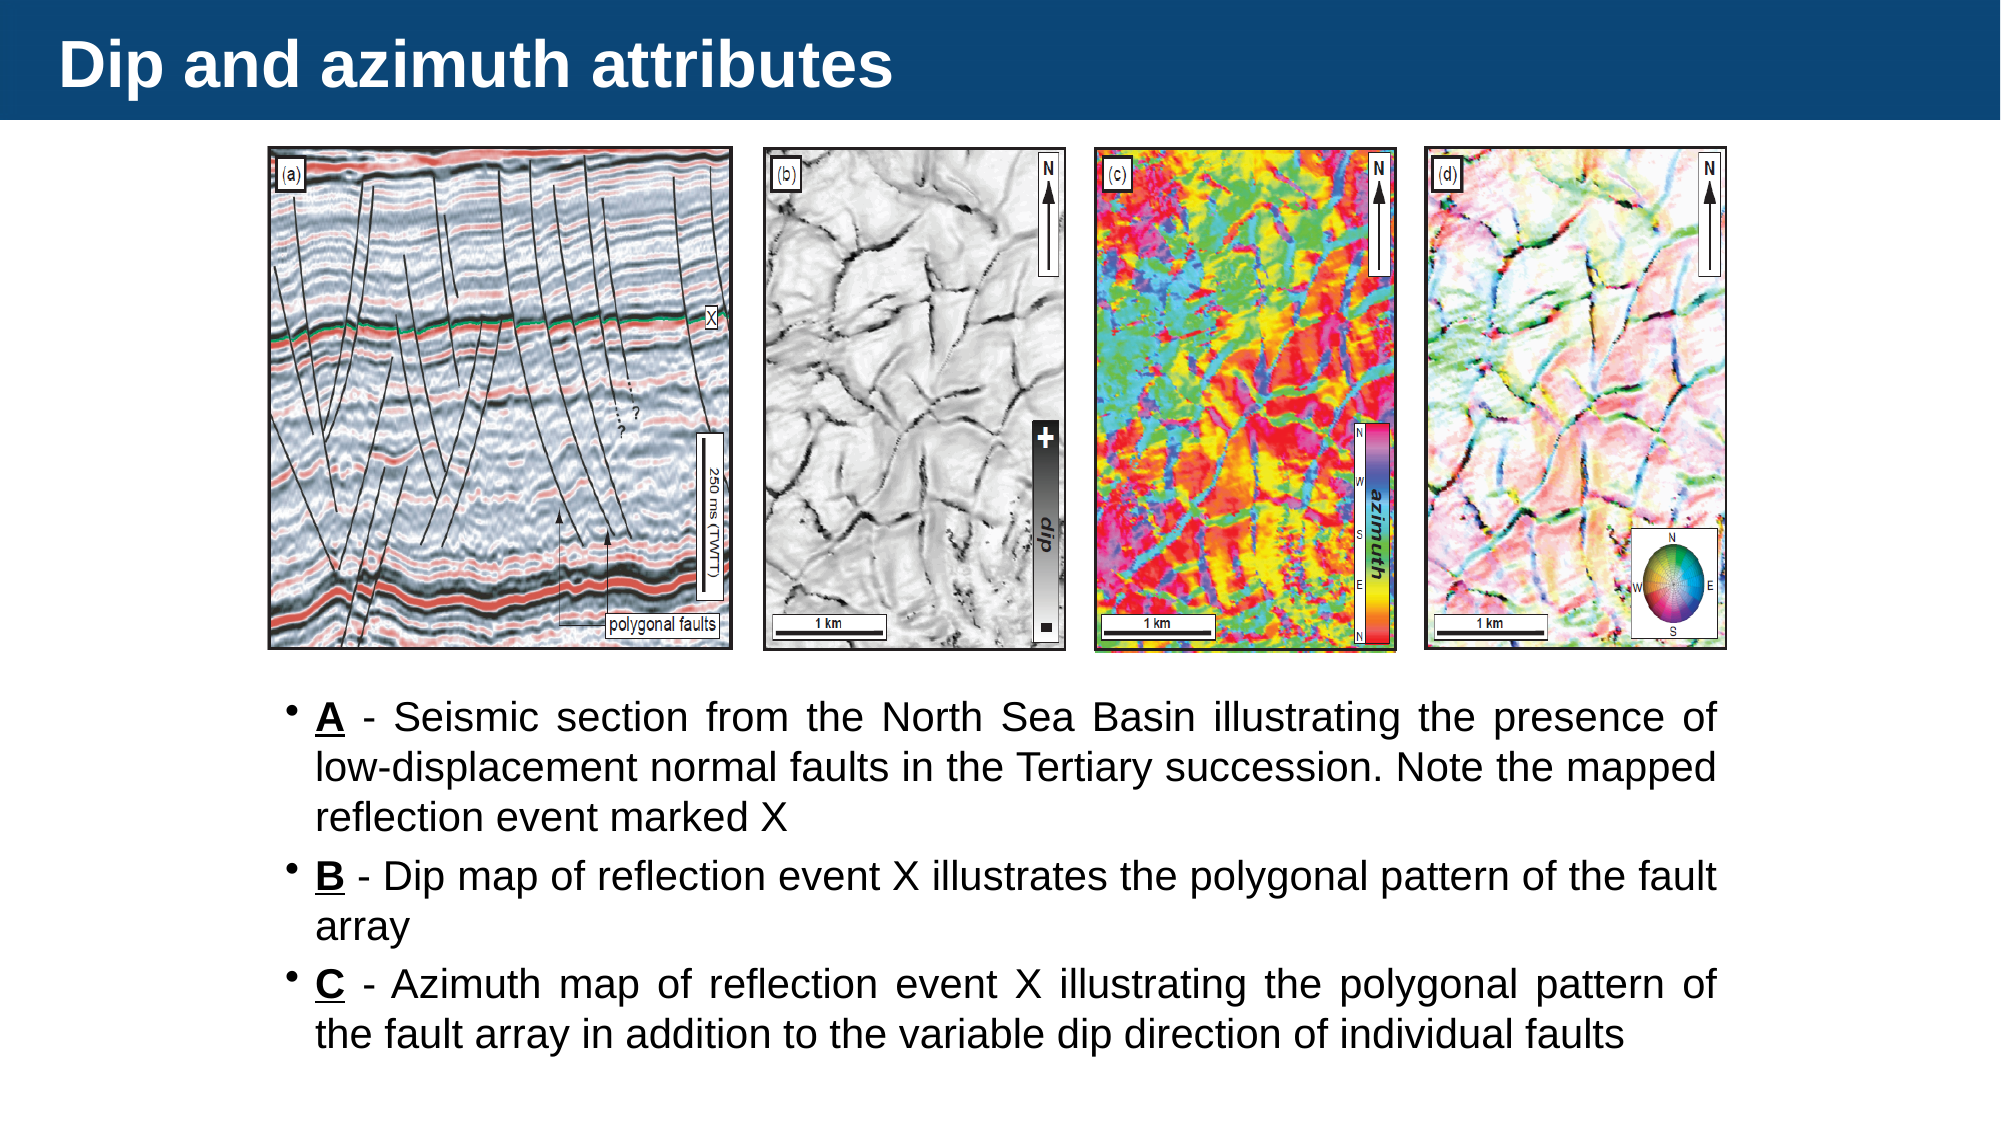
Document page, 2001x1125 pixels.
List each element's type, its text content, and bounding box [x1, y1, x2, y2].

text_box Dip and azimuth attributes [43, 13, 1146, 88]
picture [262, 134, 1737, 663]
picture [0, 0, 2001, 120]
text_box A - Seismic section from the North Sea Basin illustrating the presence of low-displacement normal faults in the Tertiary succession. Note the mapped reflection event marked X B - Dip map of reflection event X illustrates the polygonal pattern of the fault array C - Azimuth map of reflection event X illustrating the polygonal pattern of the fault array in addition to the variable dip direction of individual faults [270, 682, 1733, 803]
